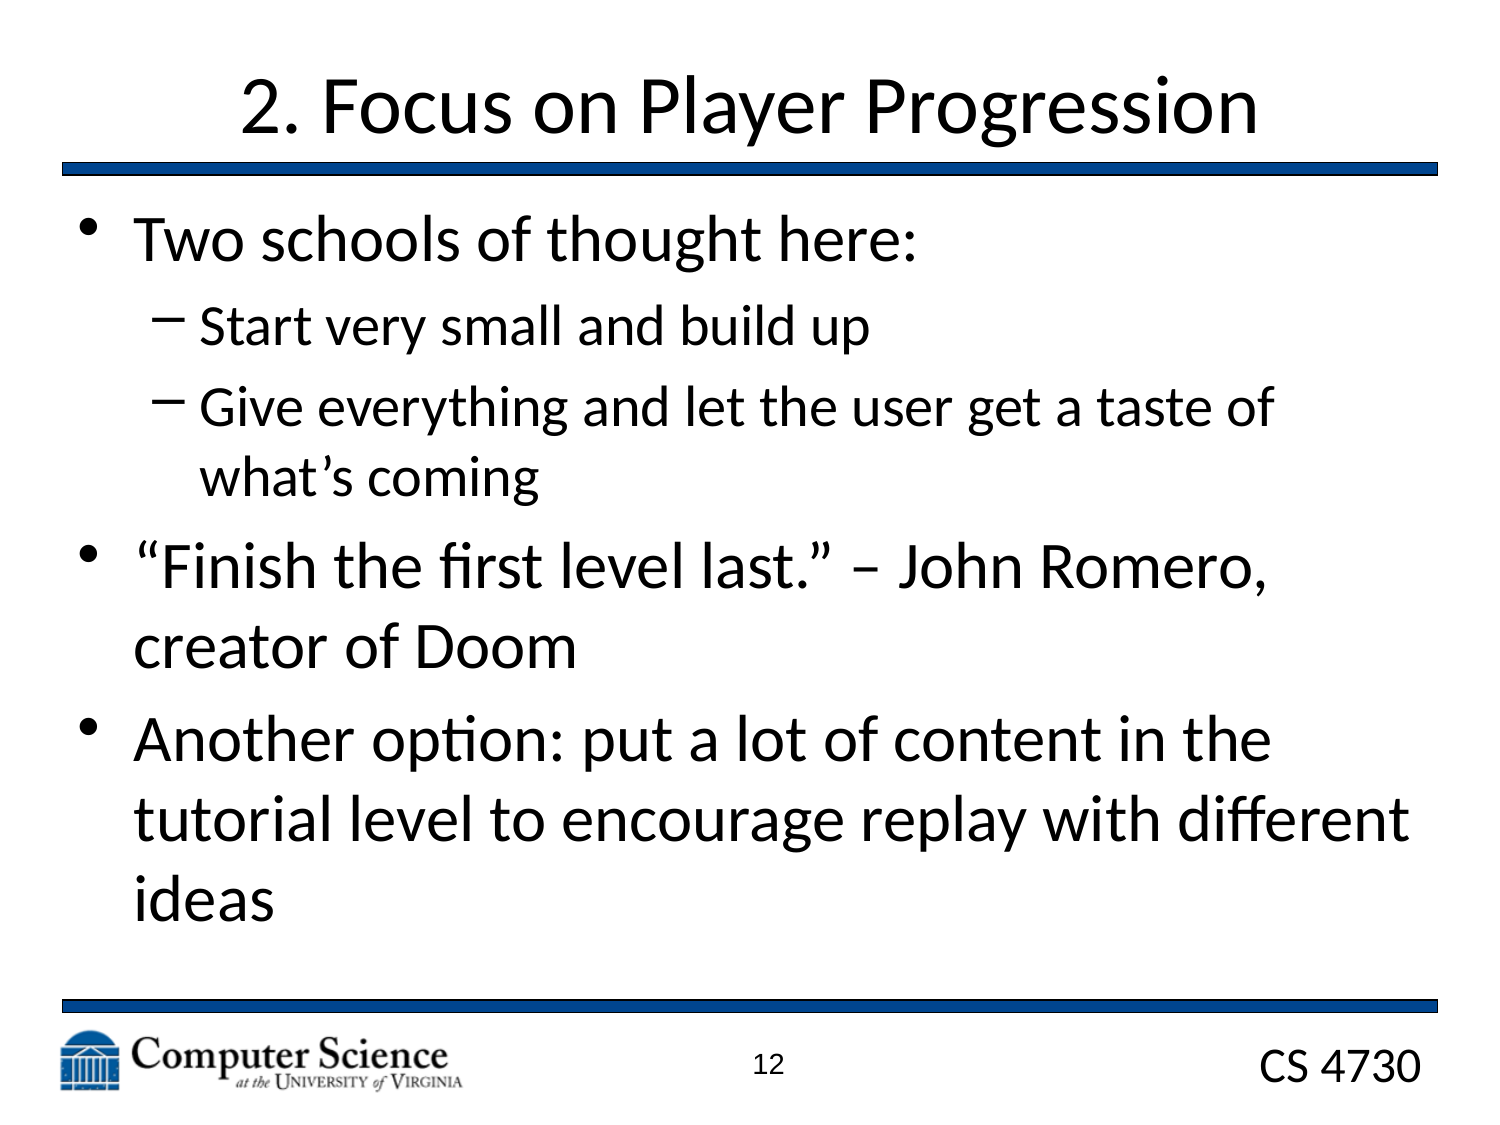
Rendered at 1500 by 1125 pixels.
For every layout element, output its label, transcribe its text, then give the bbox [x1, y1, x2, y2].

list Two schools of thought here: Start very small and build up Give everything and let the user get a taste of what’s coming “Finish the first level last.” – John Romero, creator of Doom Another option: put a lot of content in the tutorial level to encourage replay with different ideas [62, 187, 1438, 1001]
title 2. Focus on Player Progression [62, 49, 1438, 151]
picture [50, 1024, 472, 1101]
footer 12 [512, 1037, 1026, 1088]
